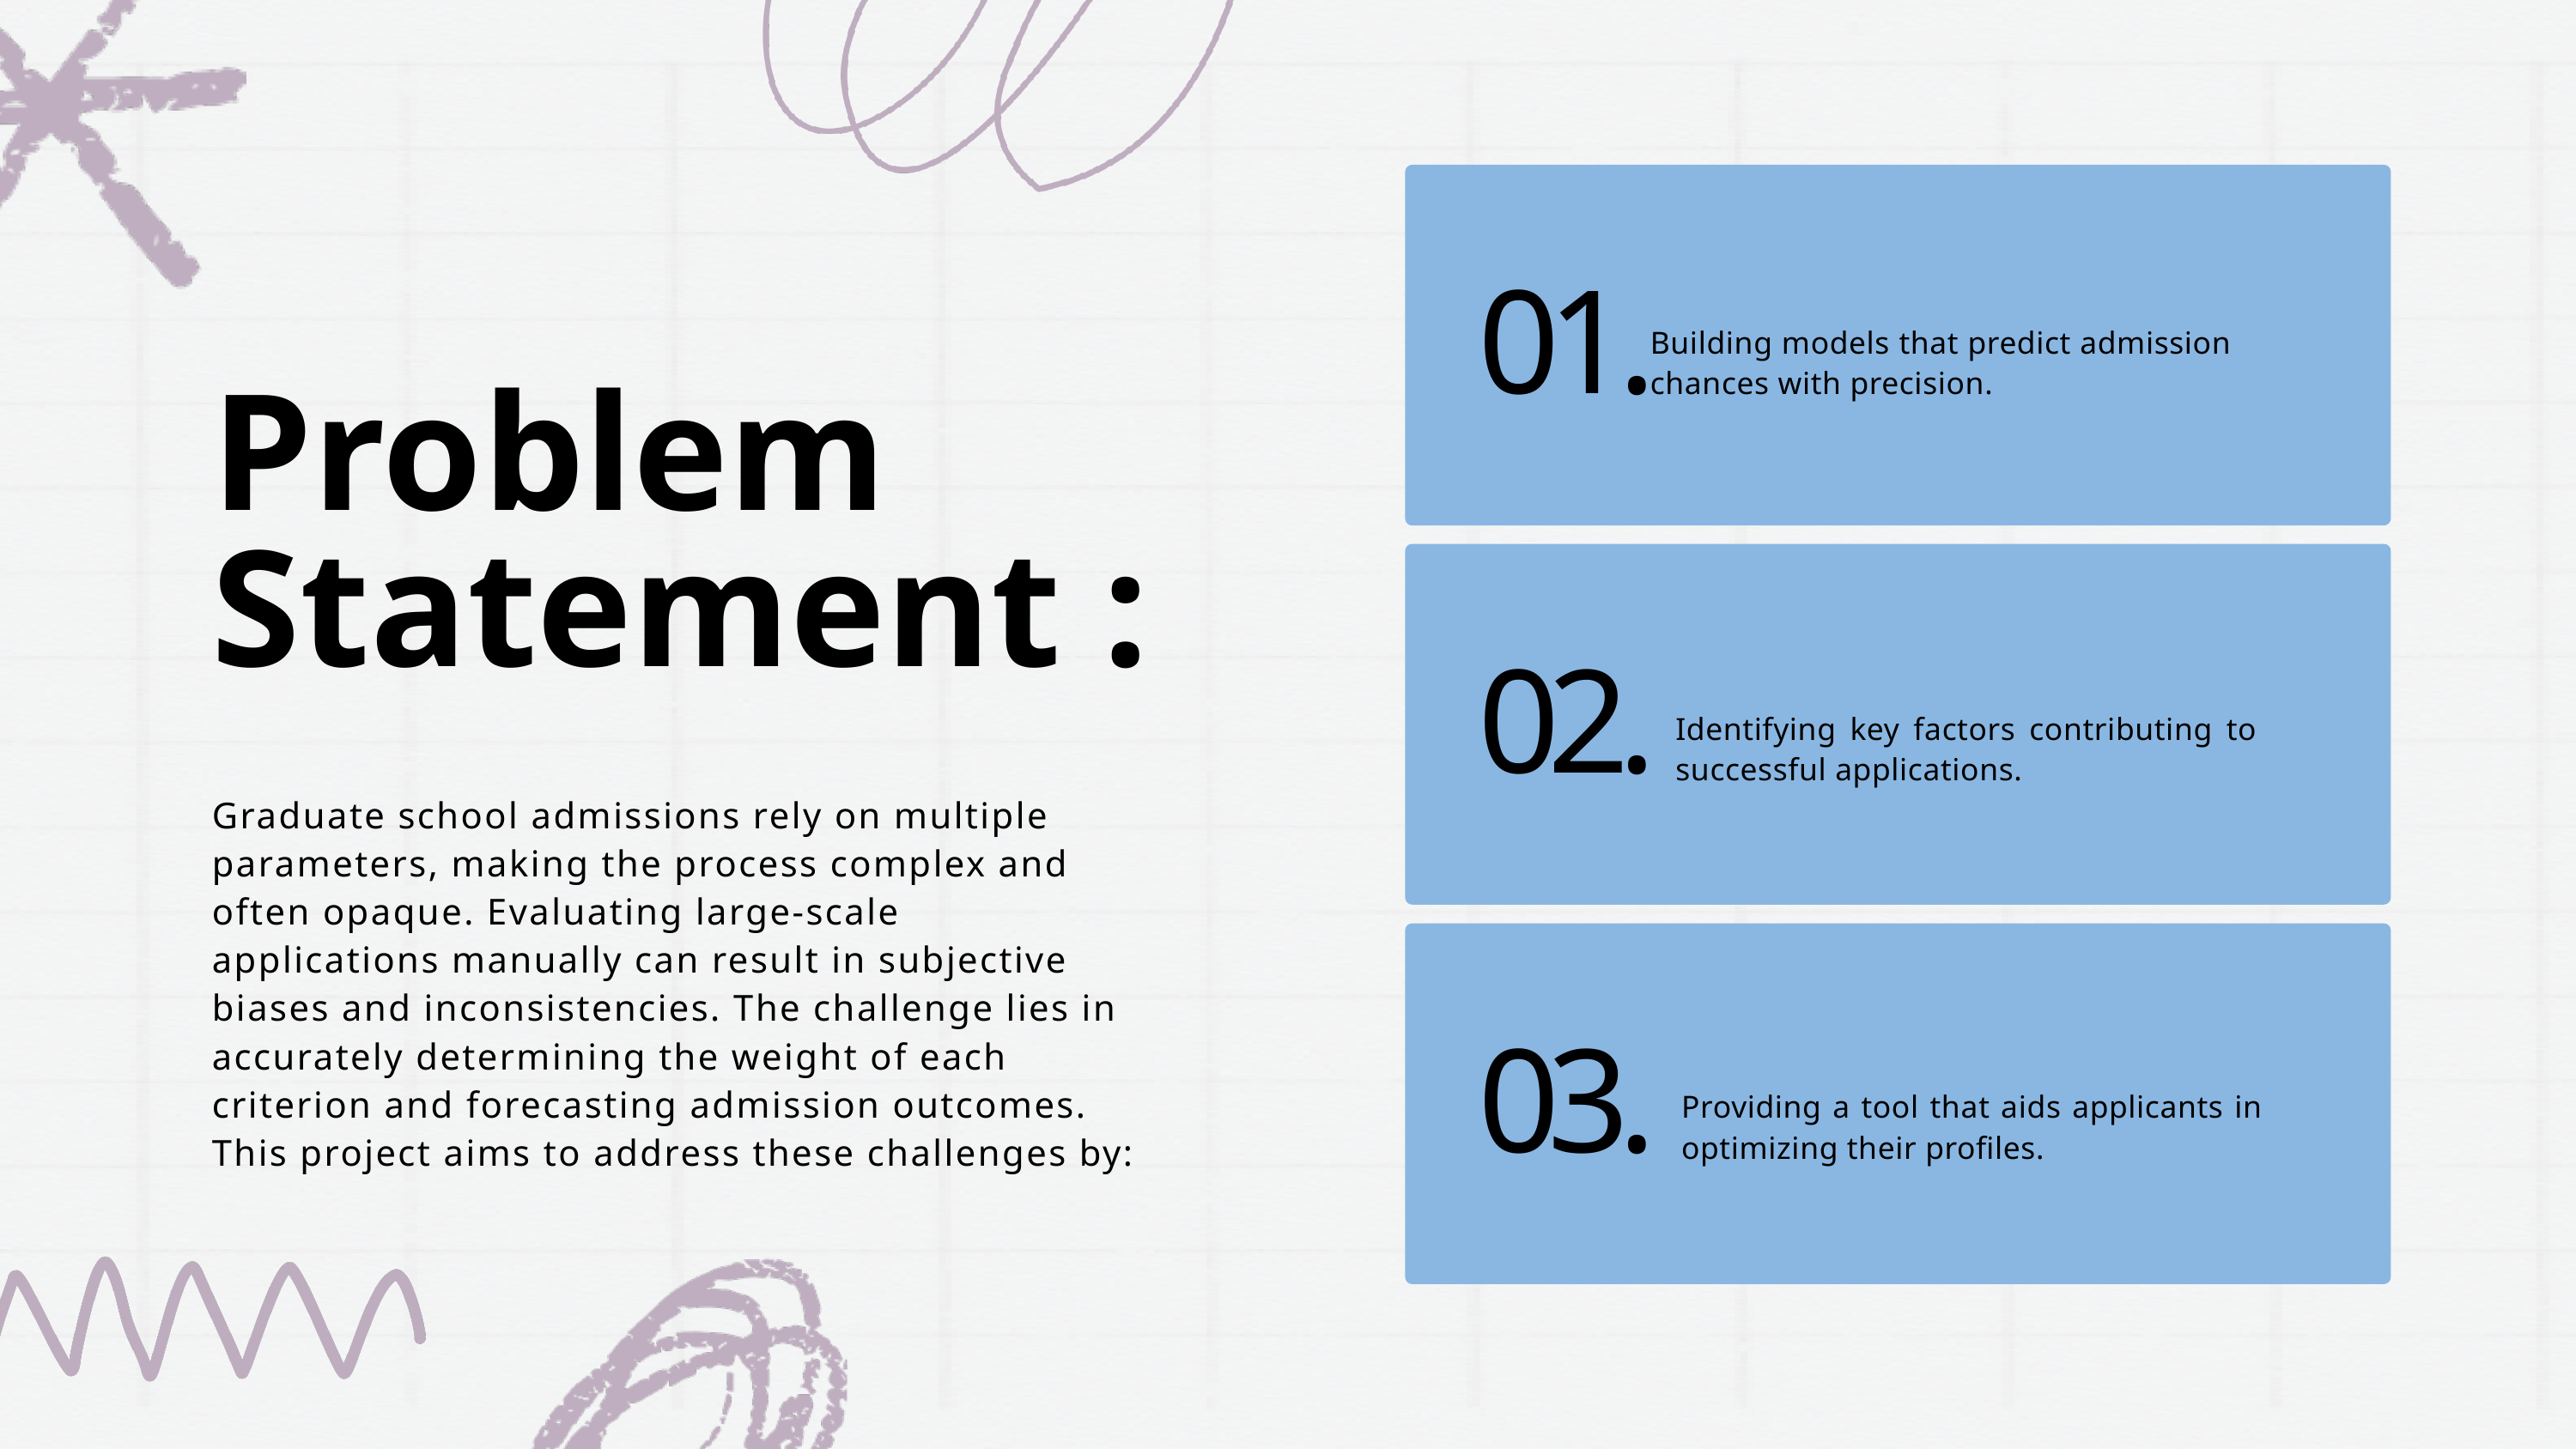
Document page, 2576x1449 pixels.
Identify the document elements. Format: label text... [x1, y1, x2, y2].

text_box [1405, 543, 2391, 905]
text_box [0, 0, 246, 289]
text_box Graduate school admissions rely on multiple parameters, making the process complex and often opaque. Evaluating large-scale applications manually can result in subjective biases and inconsistencies. The challenge lies in accurately determining the weight of each criterion and forecasting admission outcomes. This project aims to address these challenges by: [211, 787, 1141, 1173]
text_box [483, 1256, 848, 1449]
text_box Problem Statement : [211, 386, 1202, 699]
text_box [1405, 923, 2391, 1285]
text_box [0, 1256, 426, 1391]
text_box [629, 0, 1332, 193]
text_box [1405, 164, 2391, 526]
text_box [0, 0, 2576, 1449]
